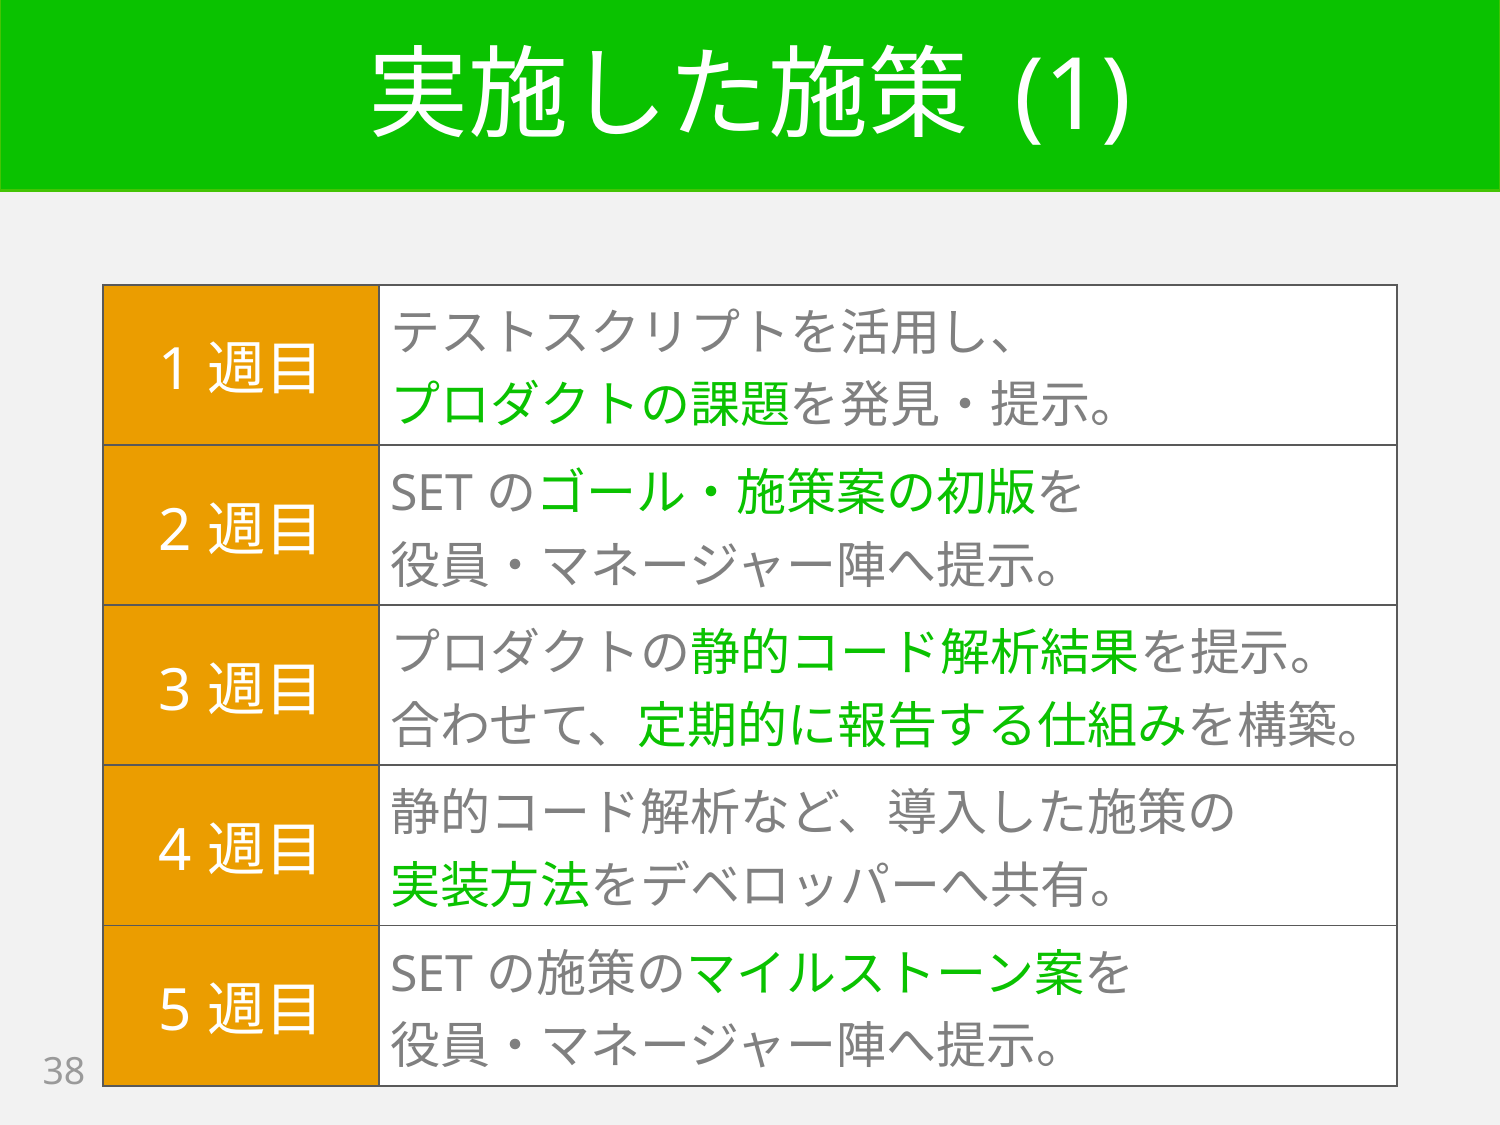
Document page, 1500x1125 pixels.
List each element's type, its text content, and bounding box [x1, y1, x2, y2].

slide_number 38 [27, 1042, 146, 1102]
table_cell 2週目 [104, 446, 378, 604]
table_cell 3週目 [104, 606, 378, 764]
table_cell SETのゴール・施策案の初版を 役員・マネージャー陣へ提示。 [380, 446, 1396, 604]
table_cell 4週目 [104, 766, 378, 925]
table_header 1週目 [104, 286, 378, 444]
table_cell SETの施策のマイルストーン案を 役員・マネージャー陣へ提示。 [380, 926, 1396, 1085]
table_header テストスクリプトを活用し、 プロダクトの課題を発見・提示。 [380, 286, 1396, 444]
table_cell 静的コード解析など、導入した施策の 実装方法をデベロッパーへ共有。 [380, 766, 1396, 925]
table_cell 5週目 [104, 926, 378, 1085]
title 実施した施策 (1) [0, 53, 1500, 140]
table_cell プロダクトの静的コード解析結果を提示。 合わせて、定期的に報告する仕組みを構築。 [380, 606, 1396, 764]
